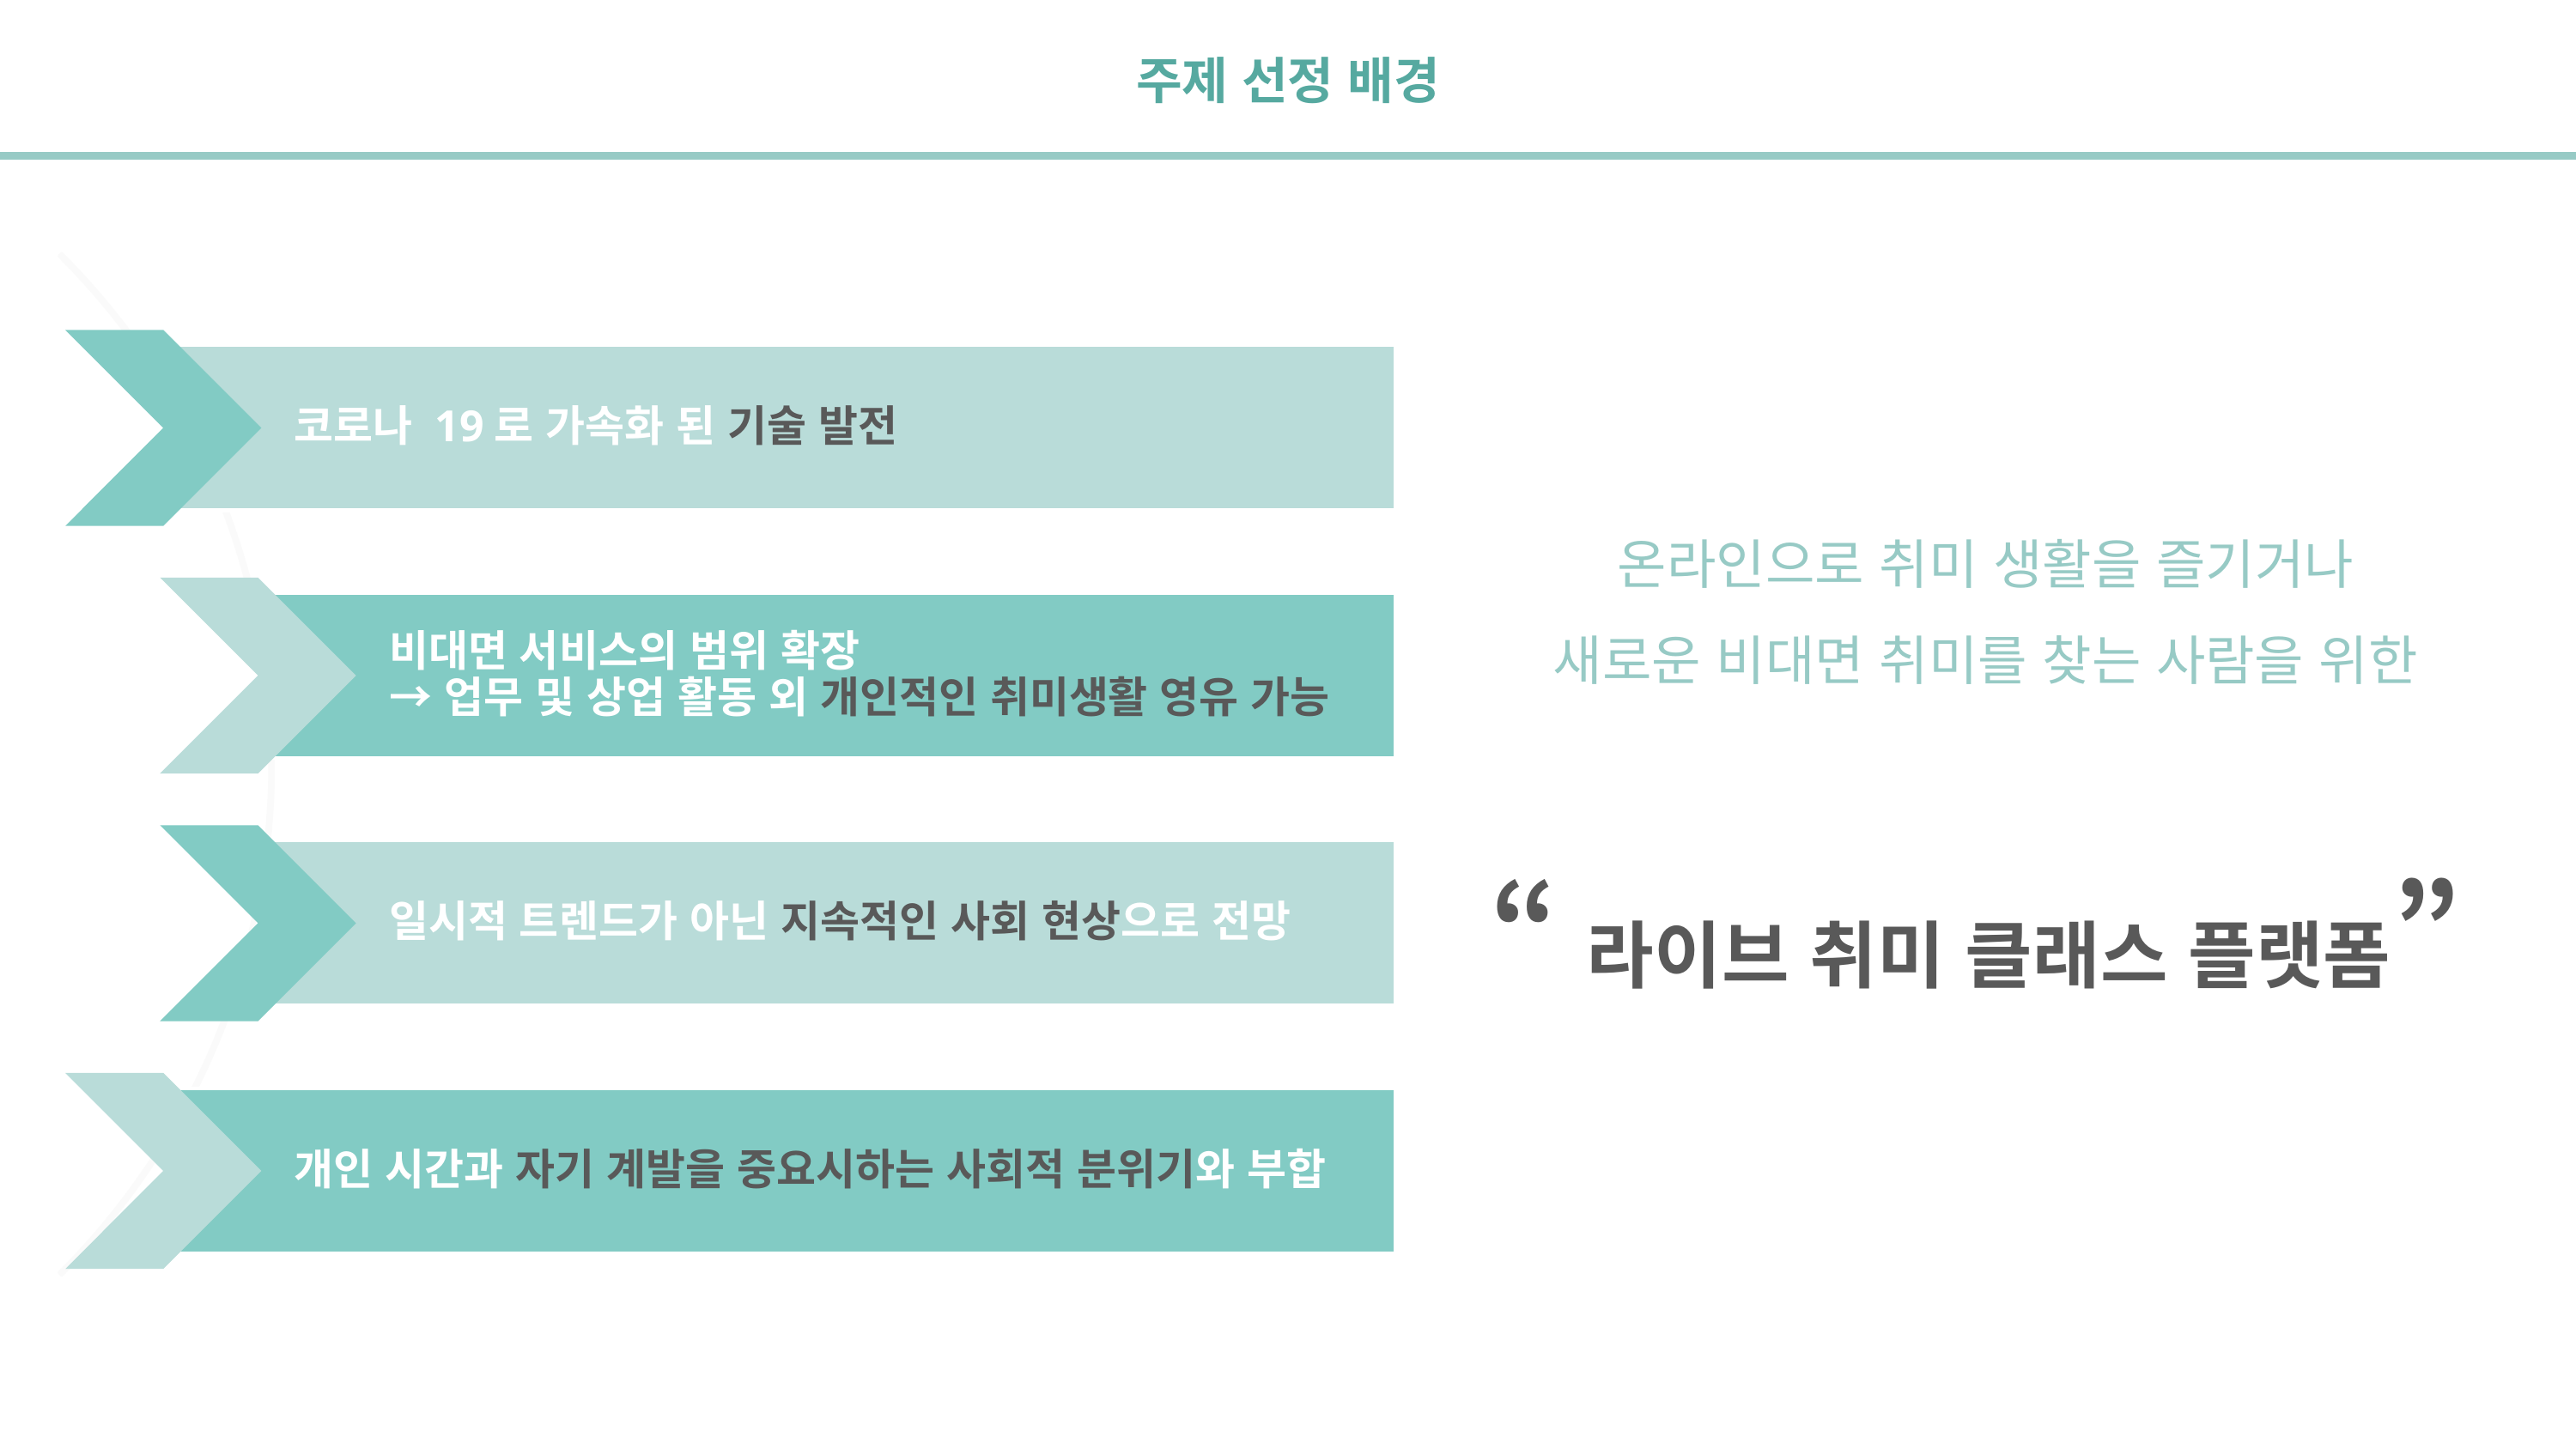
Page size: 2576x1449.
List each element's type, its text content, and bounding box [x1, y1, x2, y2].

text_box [42, 262, 1412, 1337]
text_box 온라인으로 취미 생활을 즐기거나 새로운 비대면 취미를 찾는 사람을 위한 “라이브 취미 클래스 플랫폼” [1437, 491, 2533, 1013]
text_box 주제 선정 배경 [0, 42, 2576, 116]
